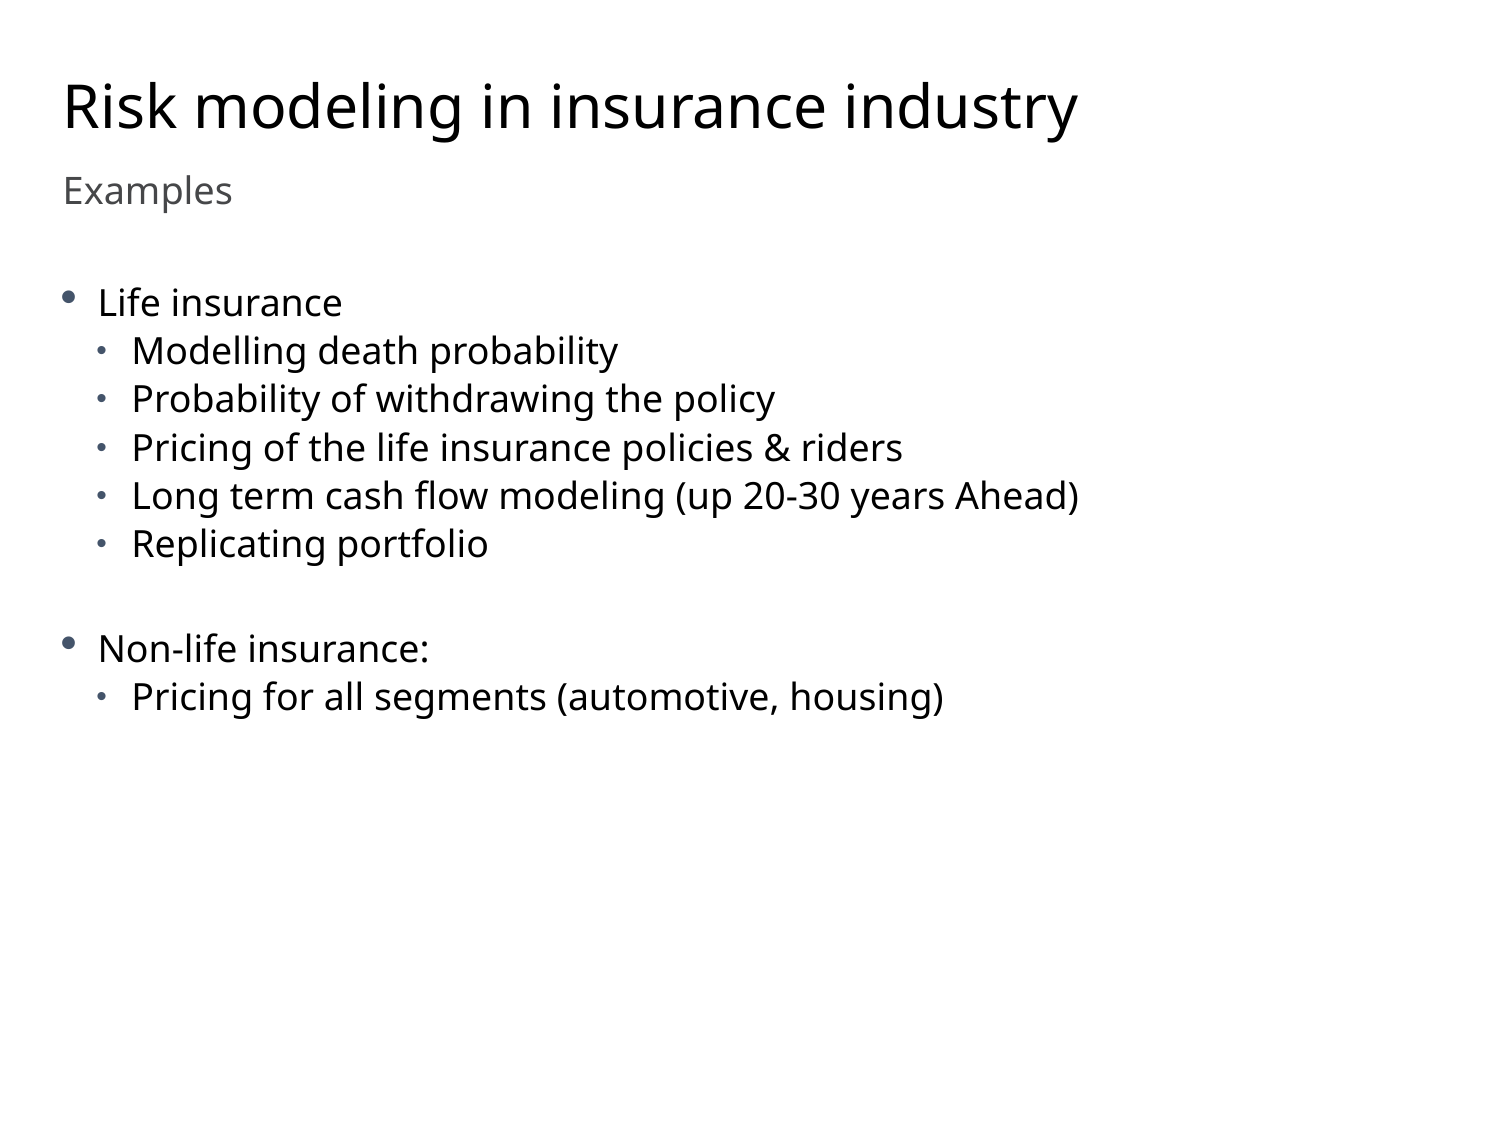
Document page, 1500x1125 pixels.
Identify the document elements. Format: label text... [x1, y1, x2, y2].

title Risk modeling in insurance industry [62, 0, 1434, 141]
text_box Examples [62, 167, 1434, 208]
list Life insurance Modelling death probability Probability of withdrawing the policy Pricing of the life insurance policies & riders Long term cash flow modeling (up 20-30 years Ahead) Replicating portfolio Non-life insurance: Pricing for all segments (automotive, housing) [62, 223, 1433, 986]
